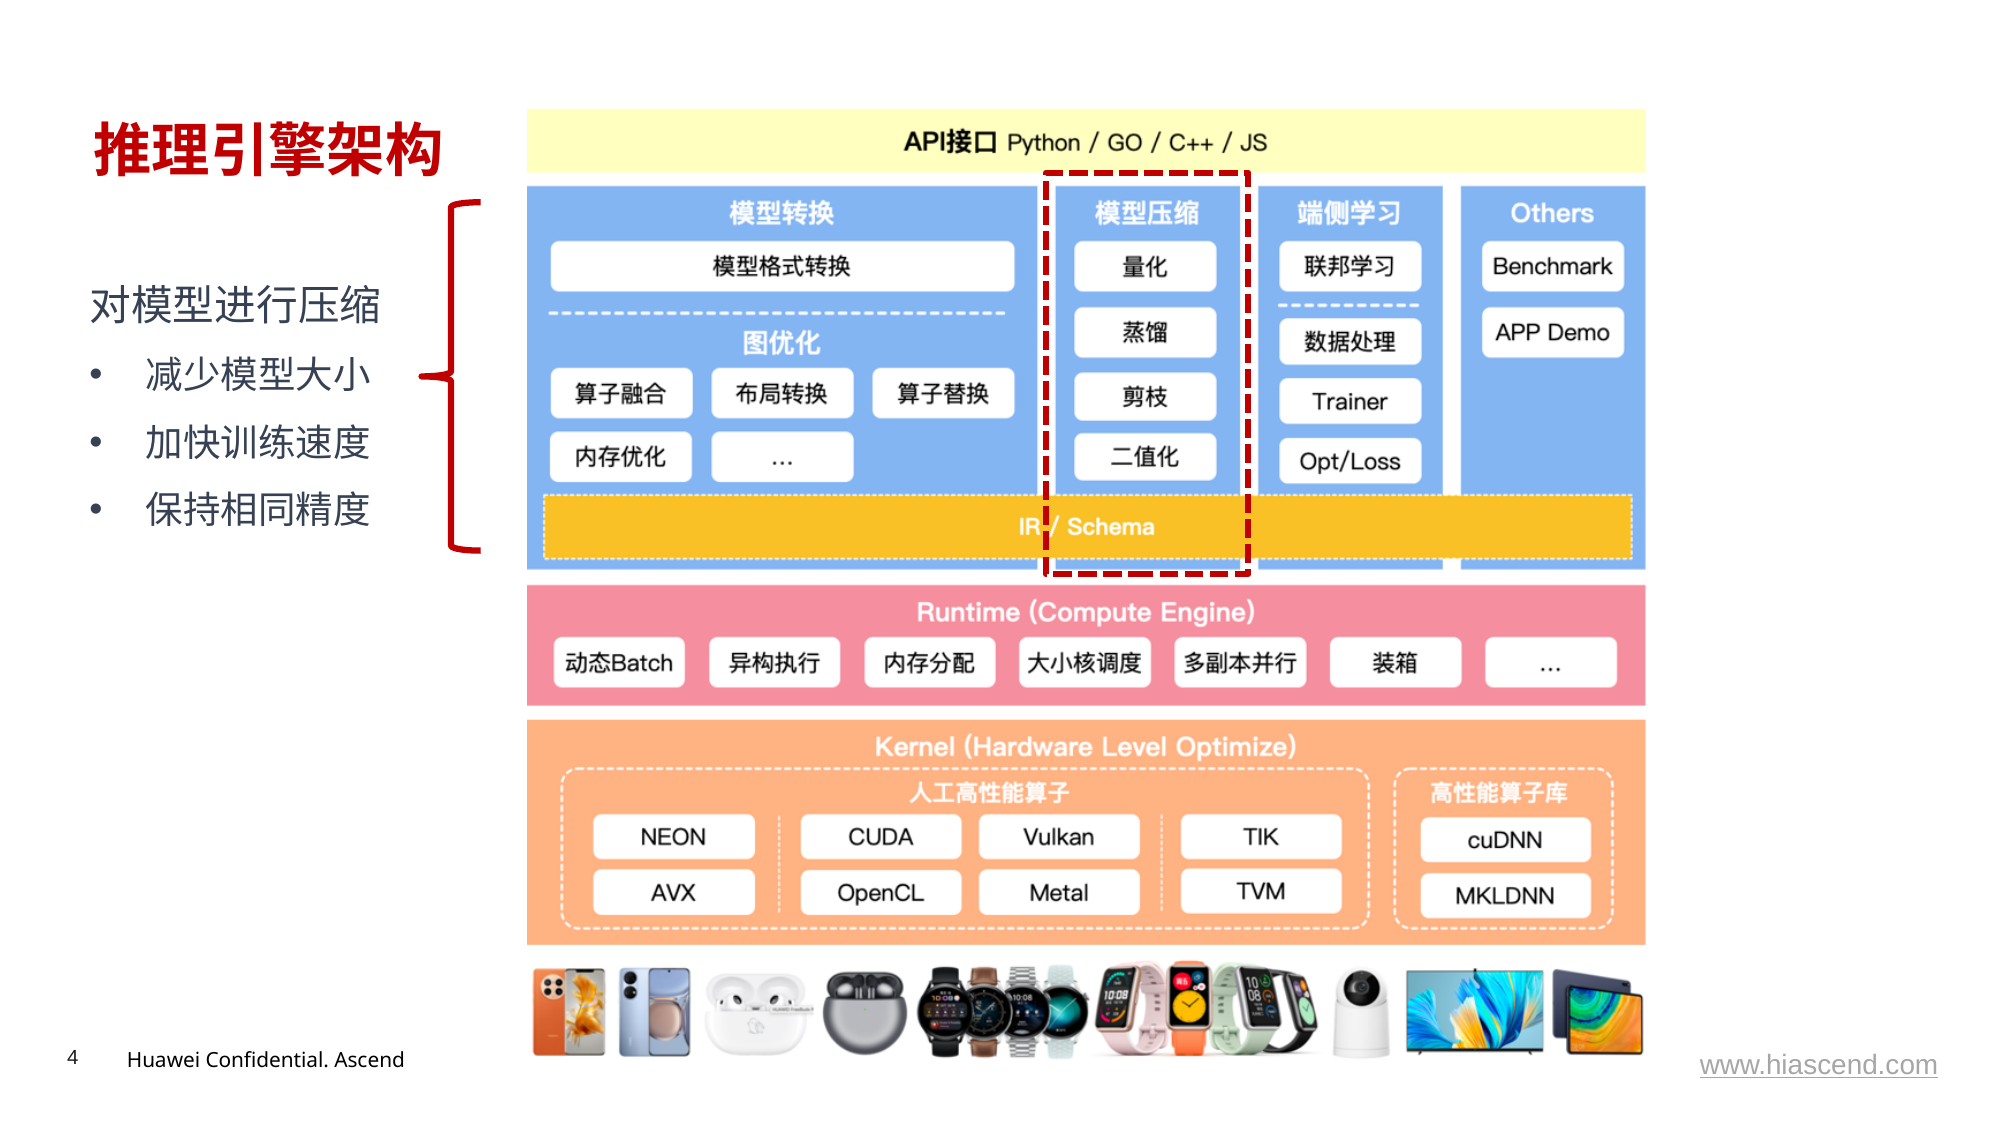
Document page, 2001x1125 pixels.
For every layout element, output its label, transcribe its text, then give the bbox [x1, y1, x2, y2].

text_box [421, 202, 481, 551]
picture [527, 108, 1656, 1065]
text_box 对模型进行压缩 减少模型大小 加快训练速度 保持相同精度 [74, 246, 397, 539]
title 推理引擎架构 [79, 99, 1878, 197]
